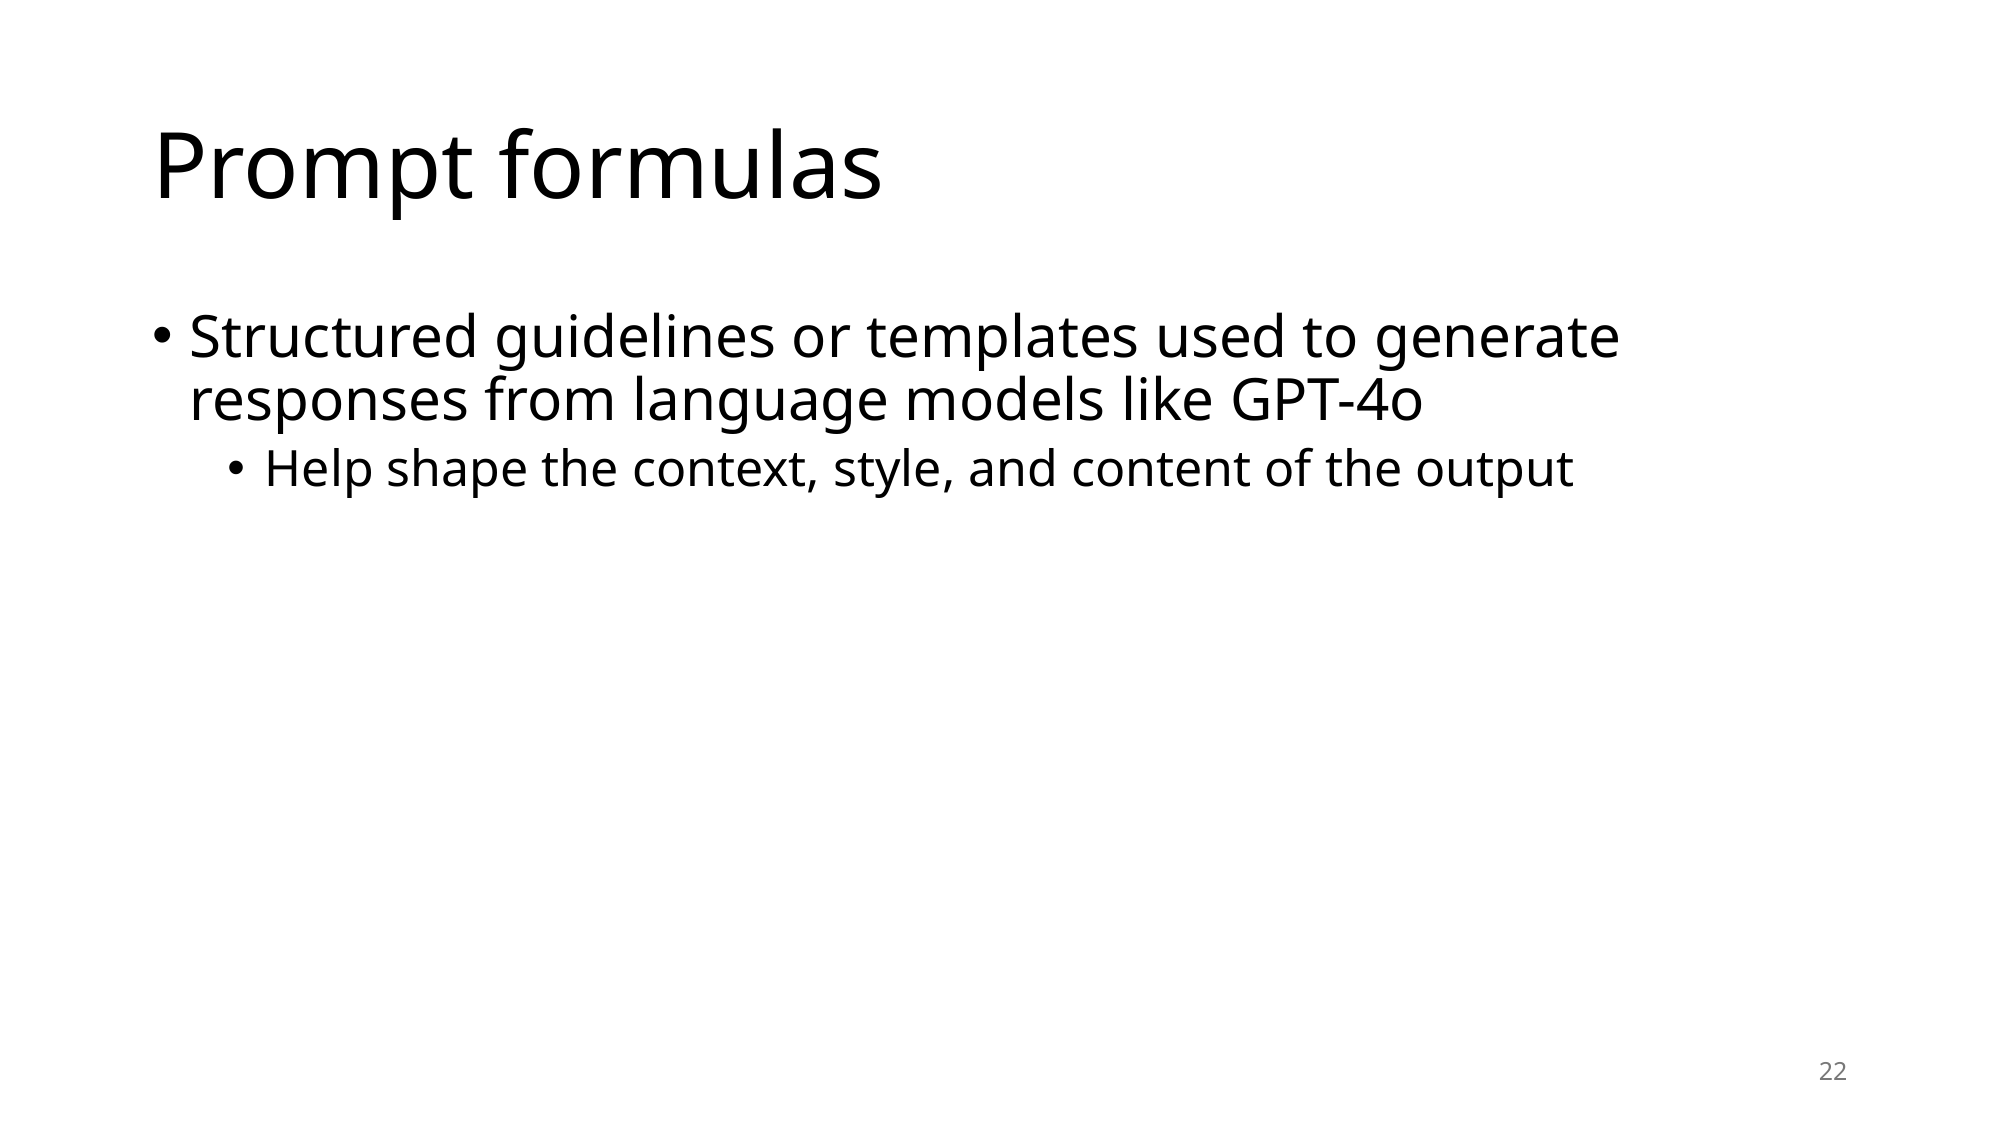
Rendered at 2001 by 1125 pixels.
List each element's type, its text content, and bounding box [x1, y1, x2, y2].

title Prompt formulas [137, 59, 1863, 278]
list Structured guidelines or templates used to generate responses from language models like GPT-4o Help shape the context, style, and content of the output [137, 299, 1863, 1014]
slide_number 22 [1412, 1042, 1863, 1103]
